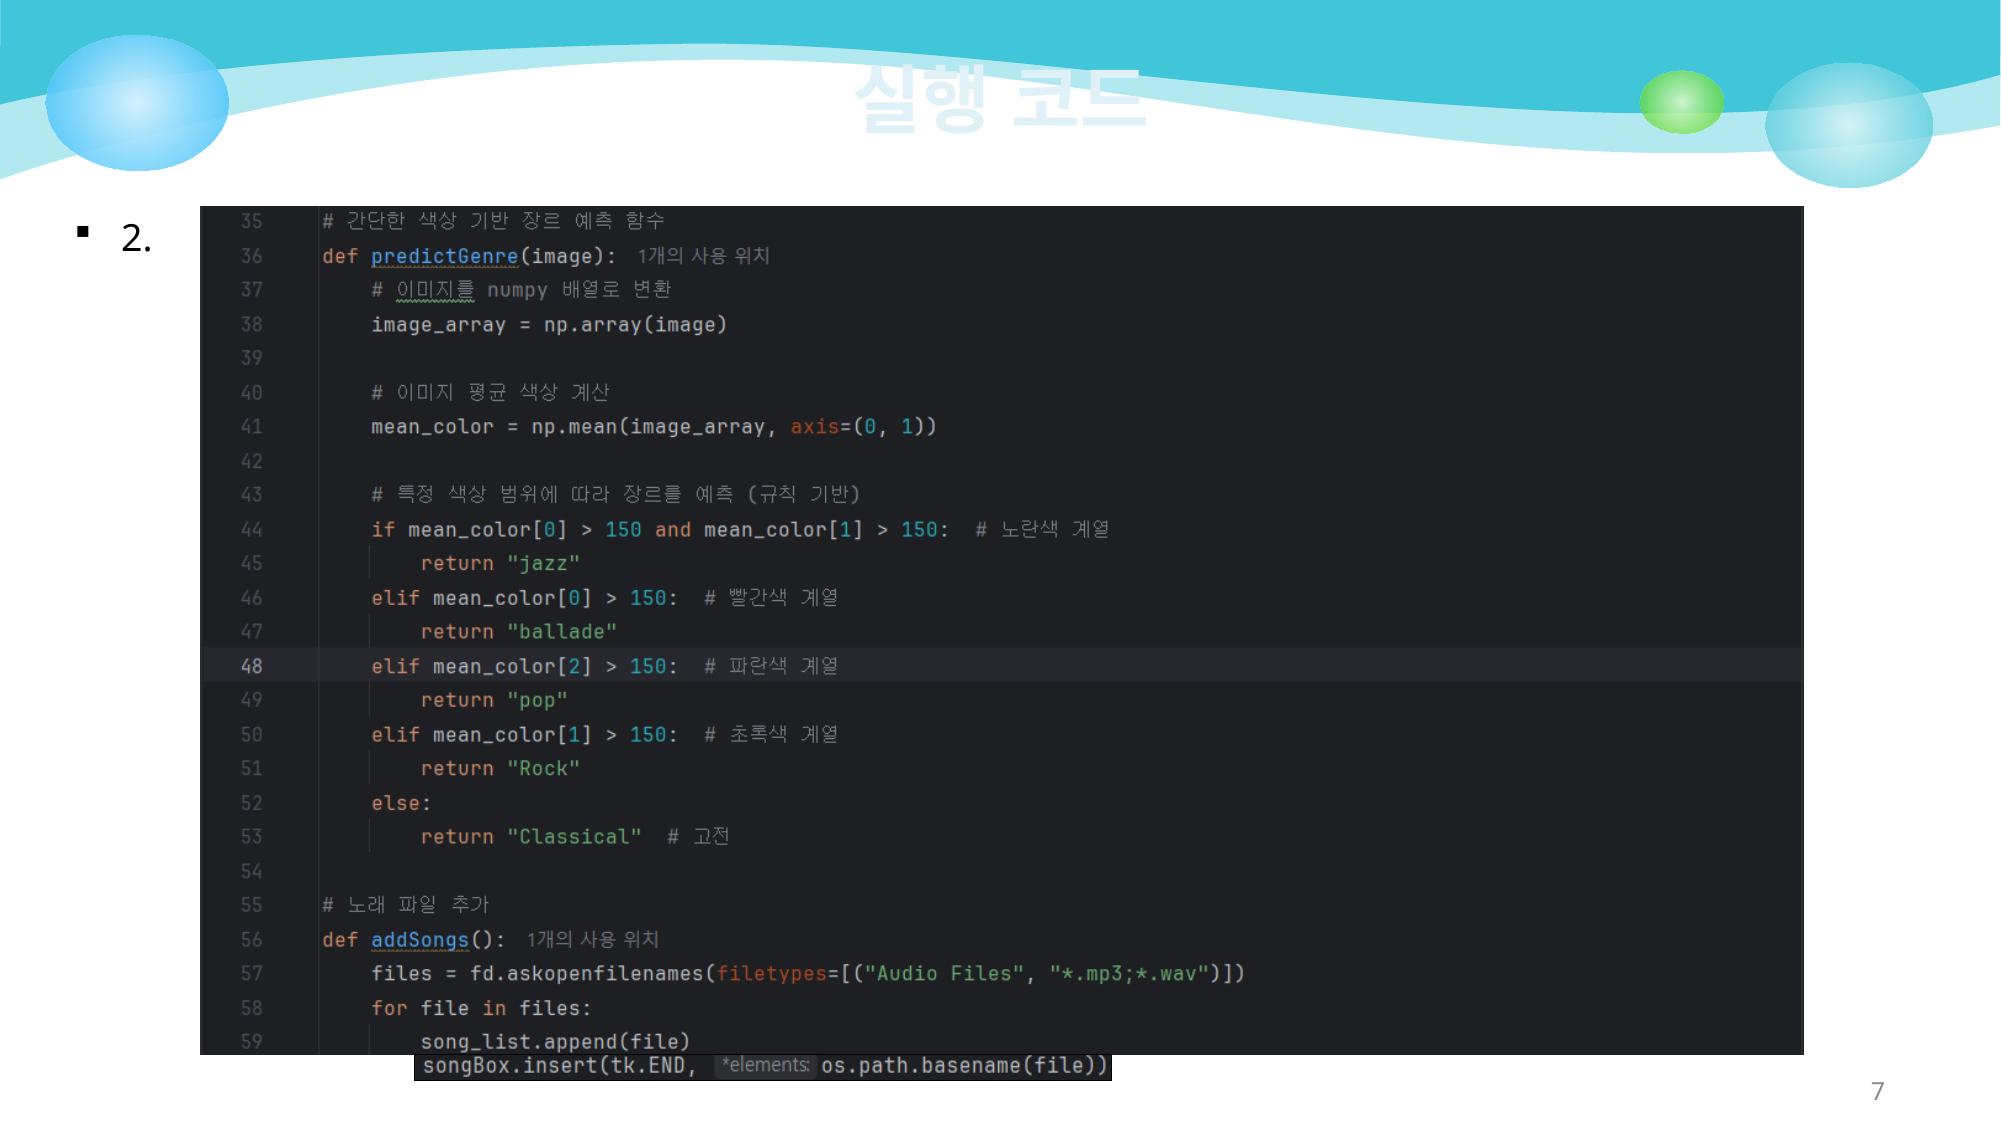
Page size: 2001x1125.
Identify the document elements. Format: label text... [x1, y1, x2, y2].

title 실행 코드 [0, 0, 2000, 171]
slide_number 7 [1433, 1072, 1900, 1113]
picture [199, 206, 1804, 1081]
text_box 2. [59, 206, 197, 267]
